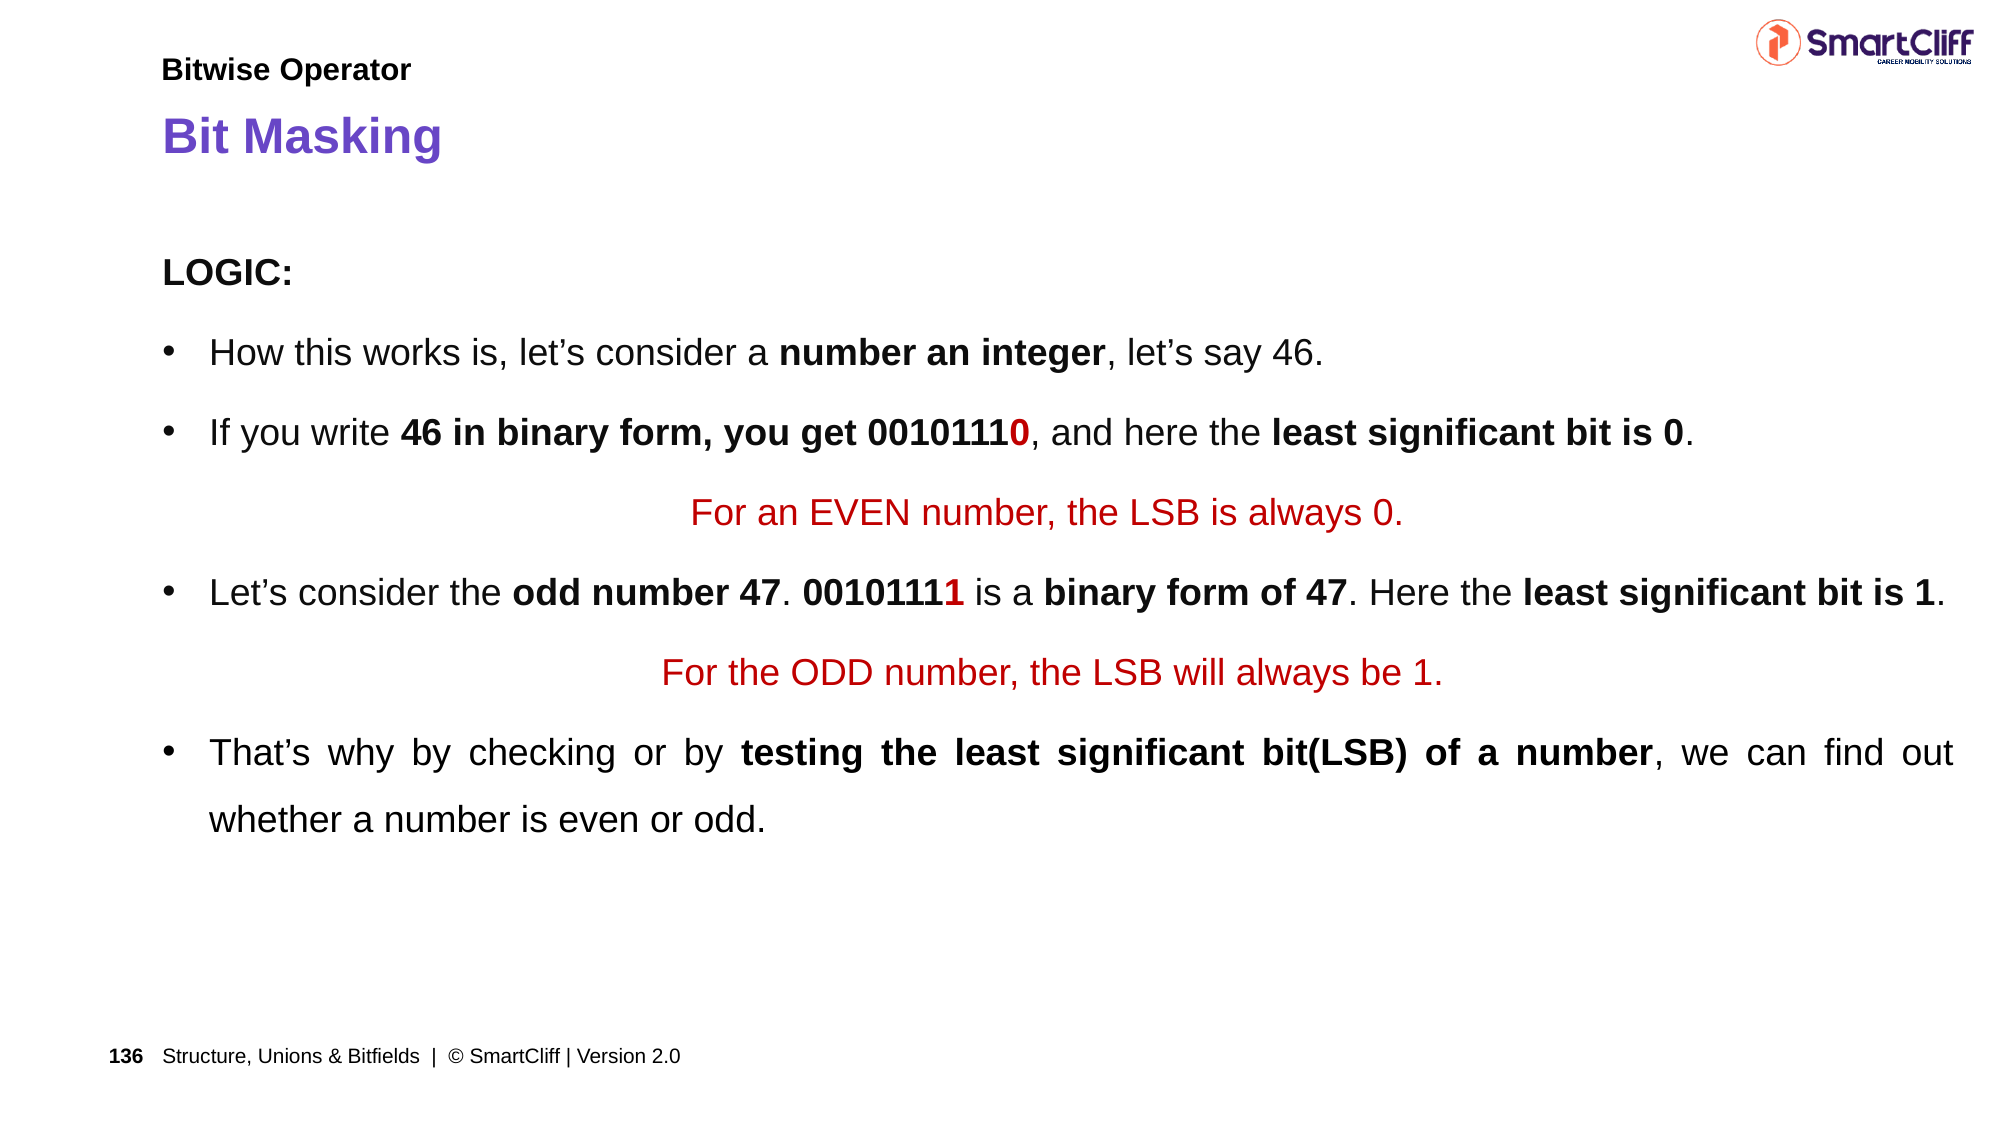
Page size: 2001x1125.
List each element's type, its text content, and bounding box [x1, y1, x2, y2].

footer Structure, Unions & Bitfields | © SmartCliff | Version 2.0 [162, 1032, 1567, 1079]
picture [1750, 13, 1980, 73]
title Bit Masking [162, 103, 1954, 166]
slide_number 136 [63, 1032, 162, 1079]
list LOGIC: How this works is, let’s consider a number an integer, let’s say 46. If you write 46 in binary form, you get 00101110, and here the least significant bit is 0. For an EVEN number, the LSB is always 0. Let’s consider the odd number 47. 00101111 is a binary form of 47. Here the least significant bit is 1. For the ODD number, the LSB will always be 1. That’s why by checking or by testing the least significant bit(LSB) of a number, we can find out whether a number is even or odd. [162, 225, 1954, 1004]
list Bitwise Operator [161, 48, 1953, 110]
